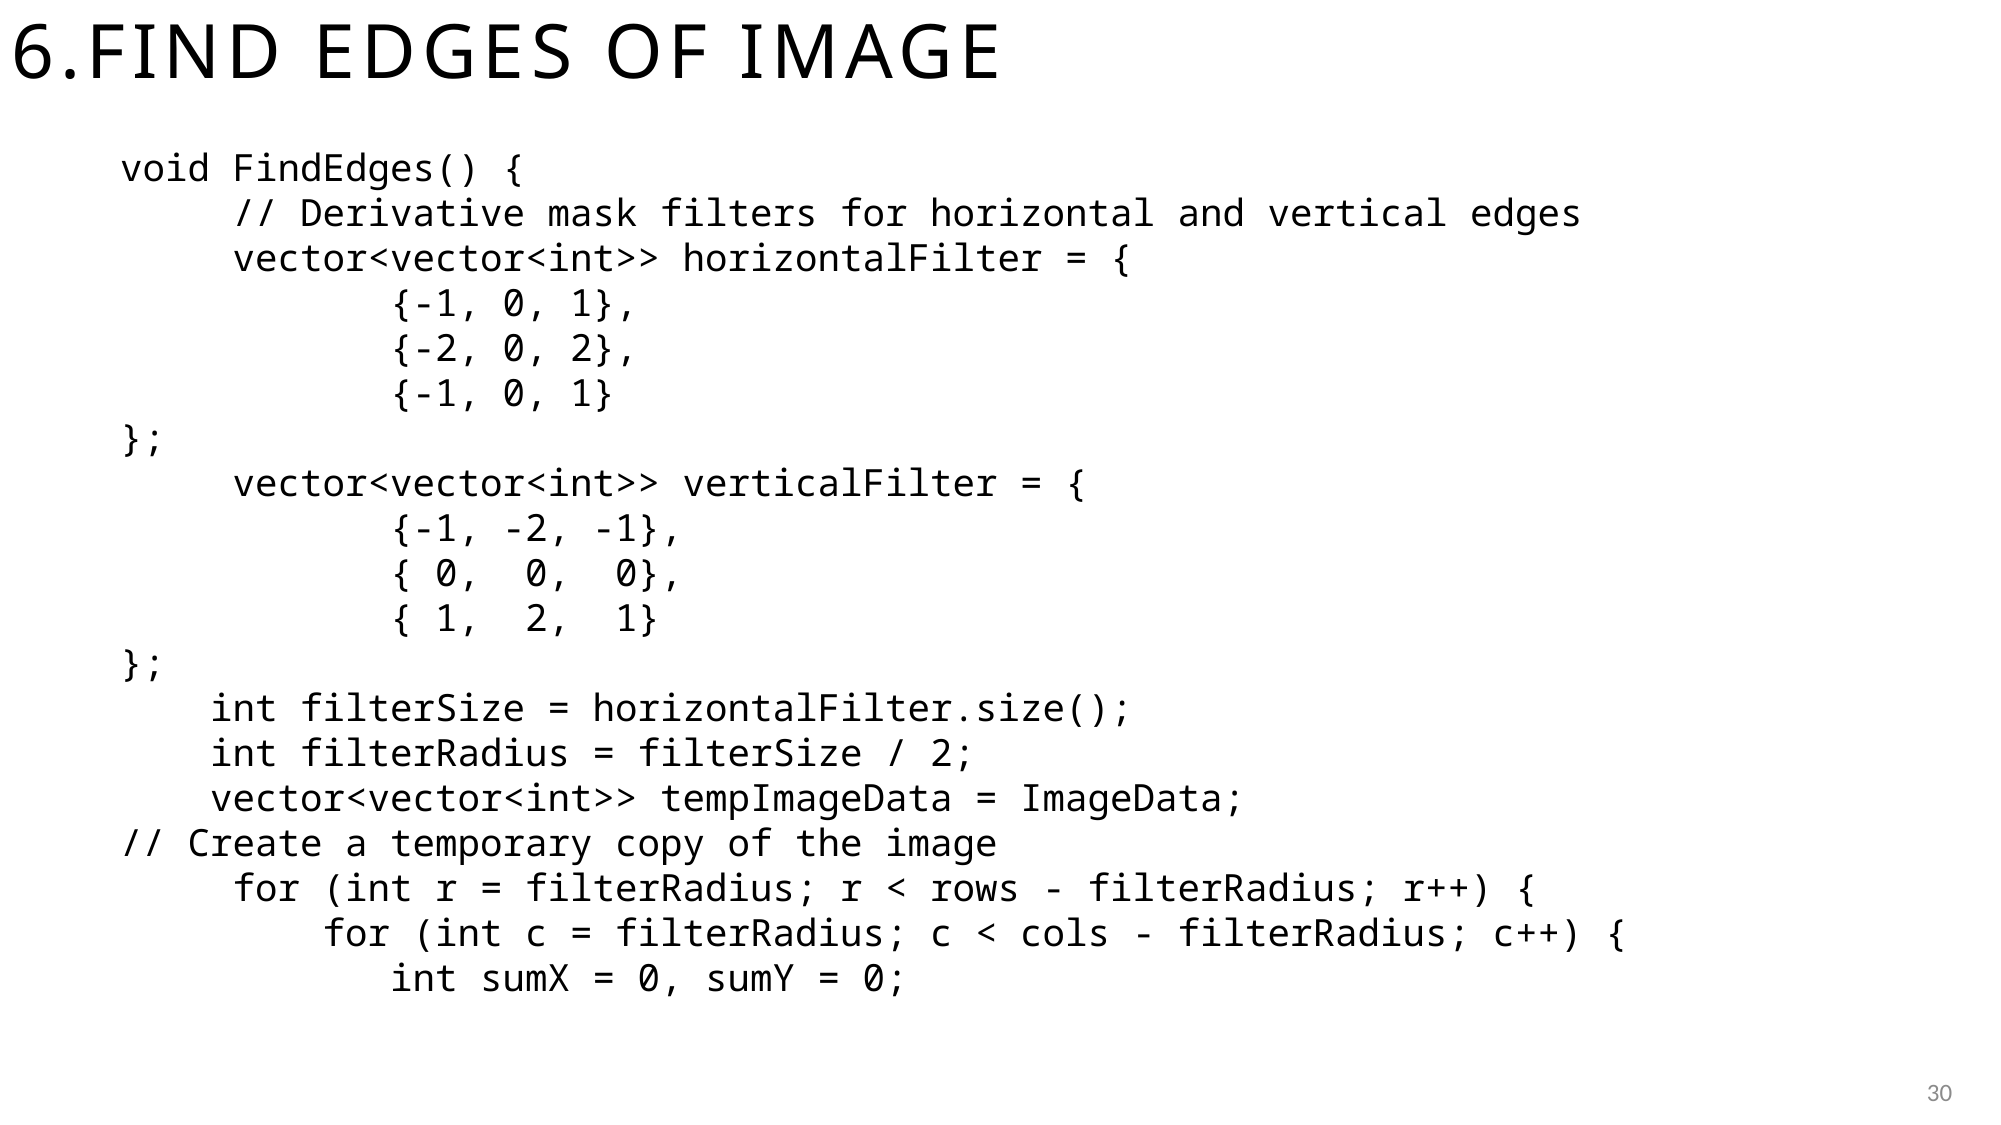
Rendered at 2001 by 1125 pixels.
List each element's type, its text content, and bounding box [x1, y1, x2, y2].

slide_number 30 [1894, 1061, 1968, 1121]
title 16.Find edges of IMAGE [0, 0, 1026, 147]
text_box void FindEdges() { // Derivative mask filters for horizontal and vertical edges vector<vector<int>> horizontalFilter = { {-1, 0, 1}, {-2, 0, 2}, {-1, 0, 1} }; vector<vector<int>> verticalFilter = { {-1, -2, -1}, { 0, 0, 0}, { 1, 2, 1} }; int filterSize = horizontalFilter.size(); int filterRadius = filterSize / 2; vector<vector<int>> tempImageData = ImageData; // Create a temporary copy of the image for (int r = filterRadius; r < rows - filterRadius; r++) { for (int c = filterRadius; c < cols - filterRadius; c++) { int sumX = 0, sumY = 0; [105, 137, 1920, 1052]
